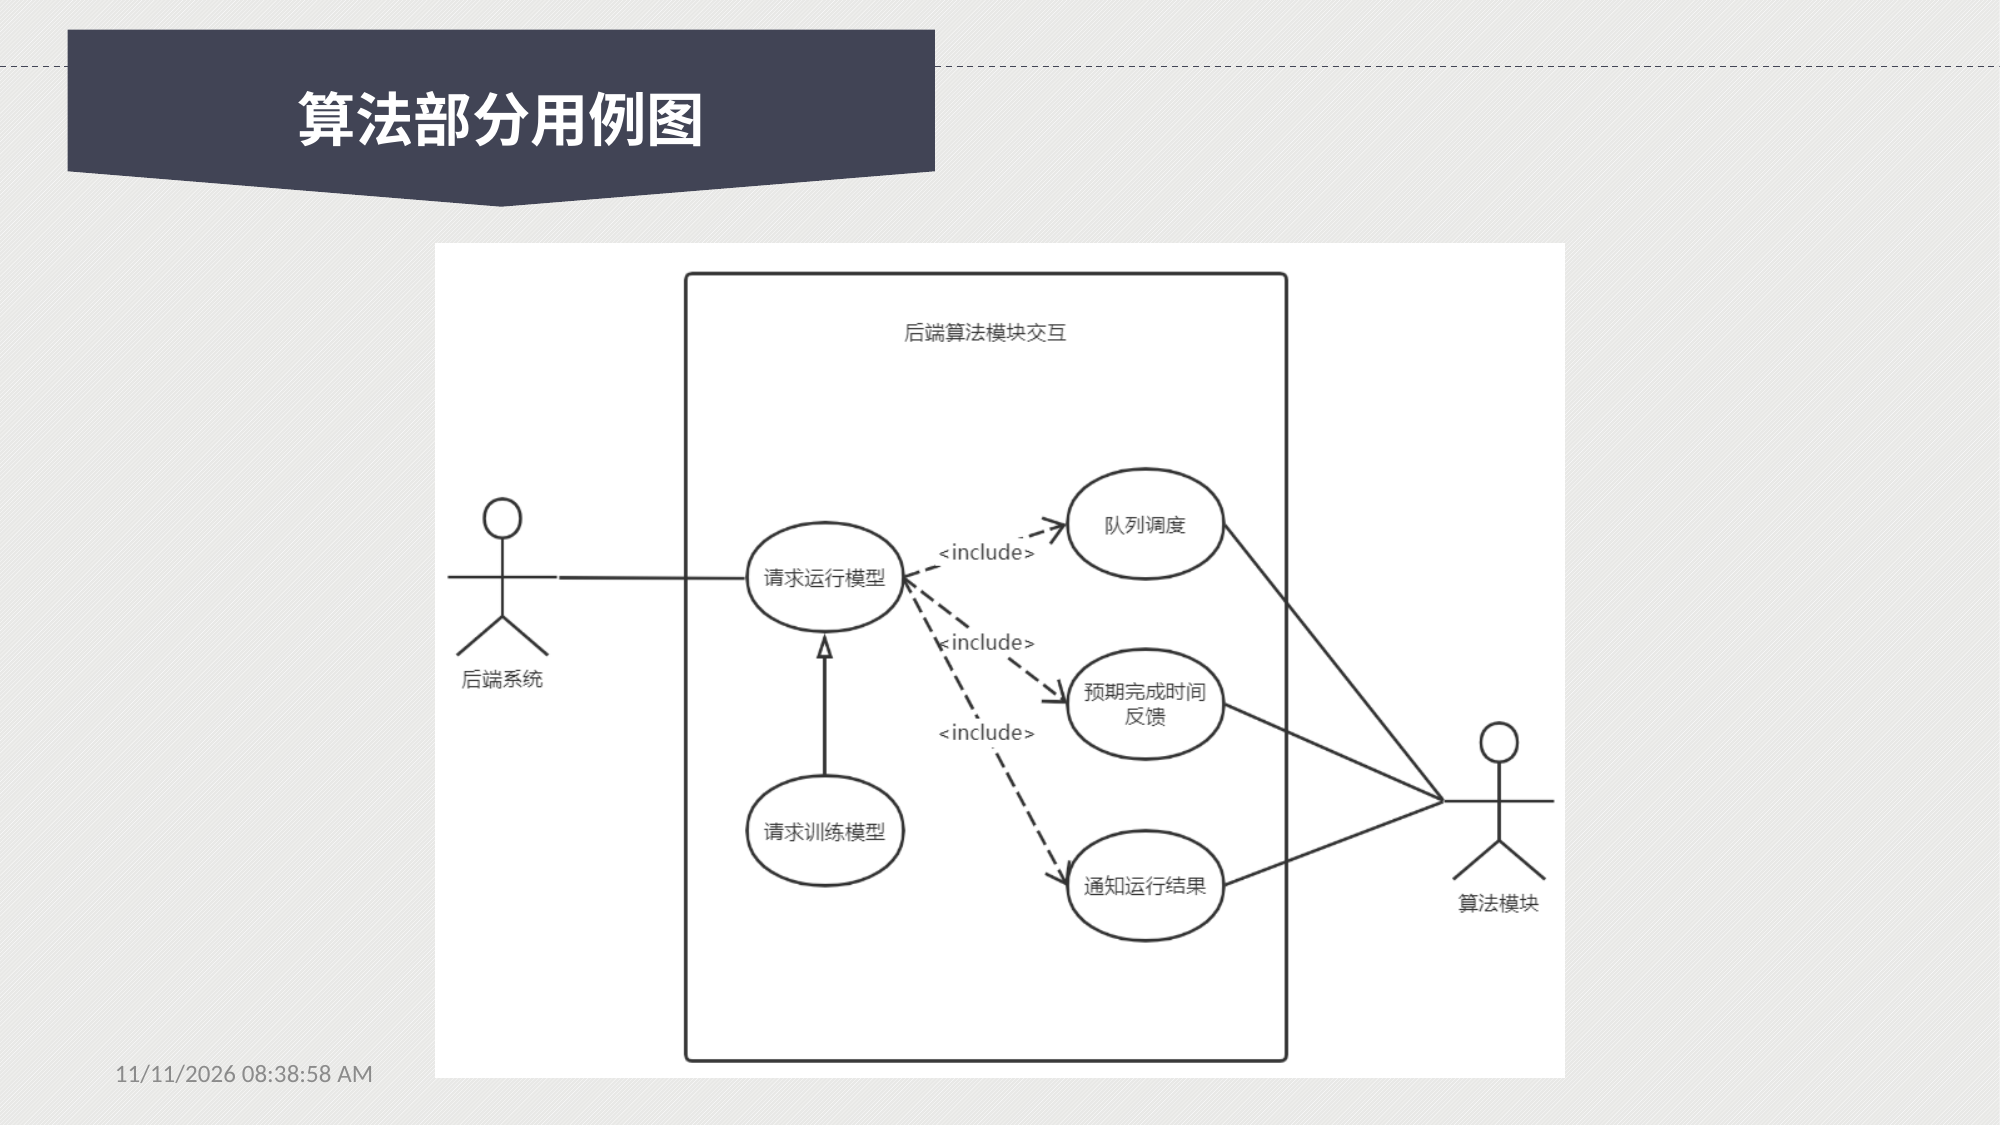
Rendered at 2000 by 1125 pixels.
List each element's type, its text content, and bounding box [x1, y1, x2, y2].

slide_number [99, 1042, 567, 1103]
text_box [65, 78, 937, 209]
picture [435, 243, 1565, 1078]
text_box [65, 27, 937, 65]
text_box 算法部分用例图 [282, 78, 721, 161]
